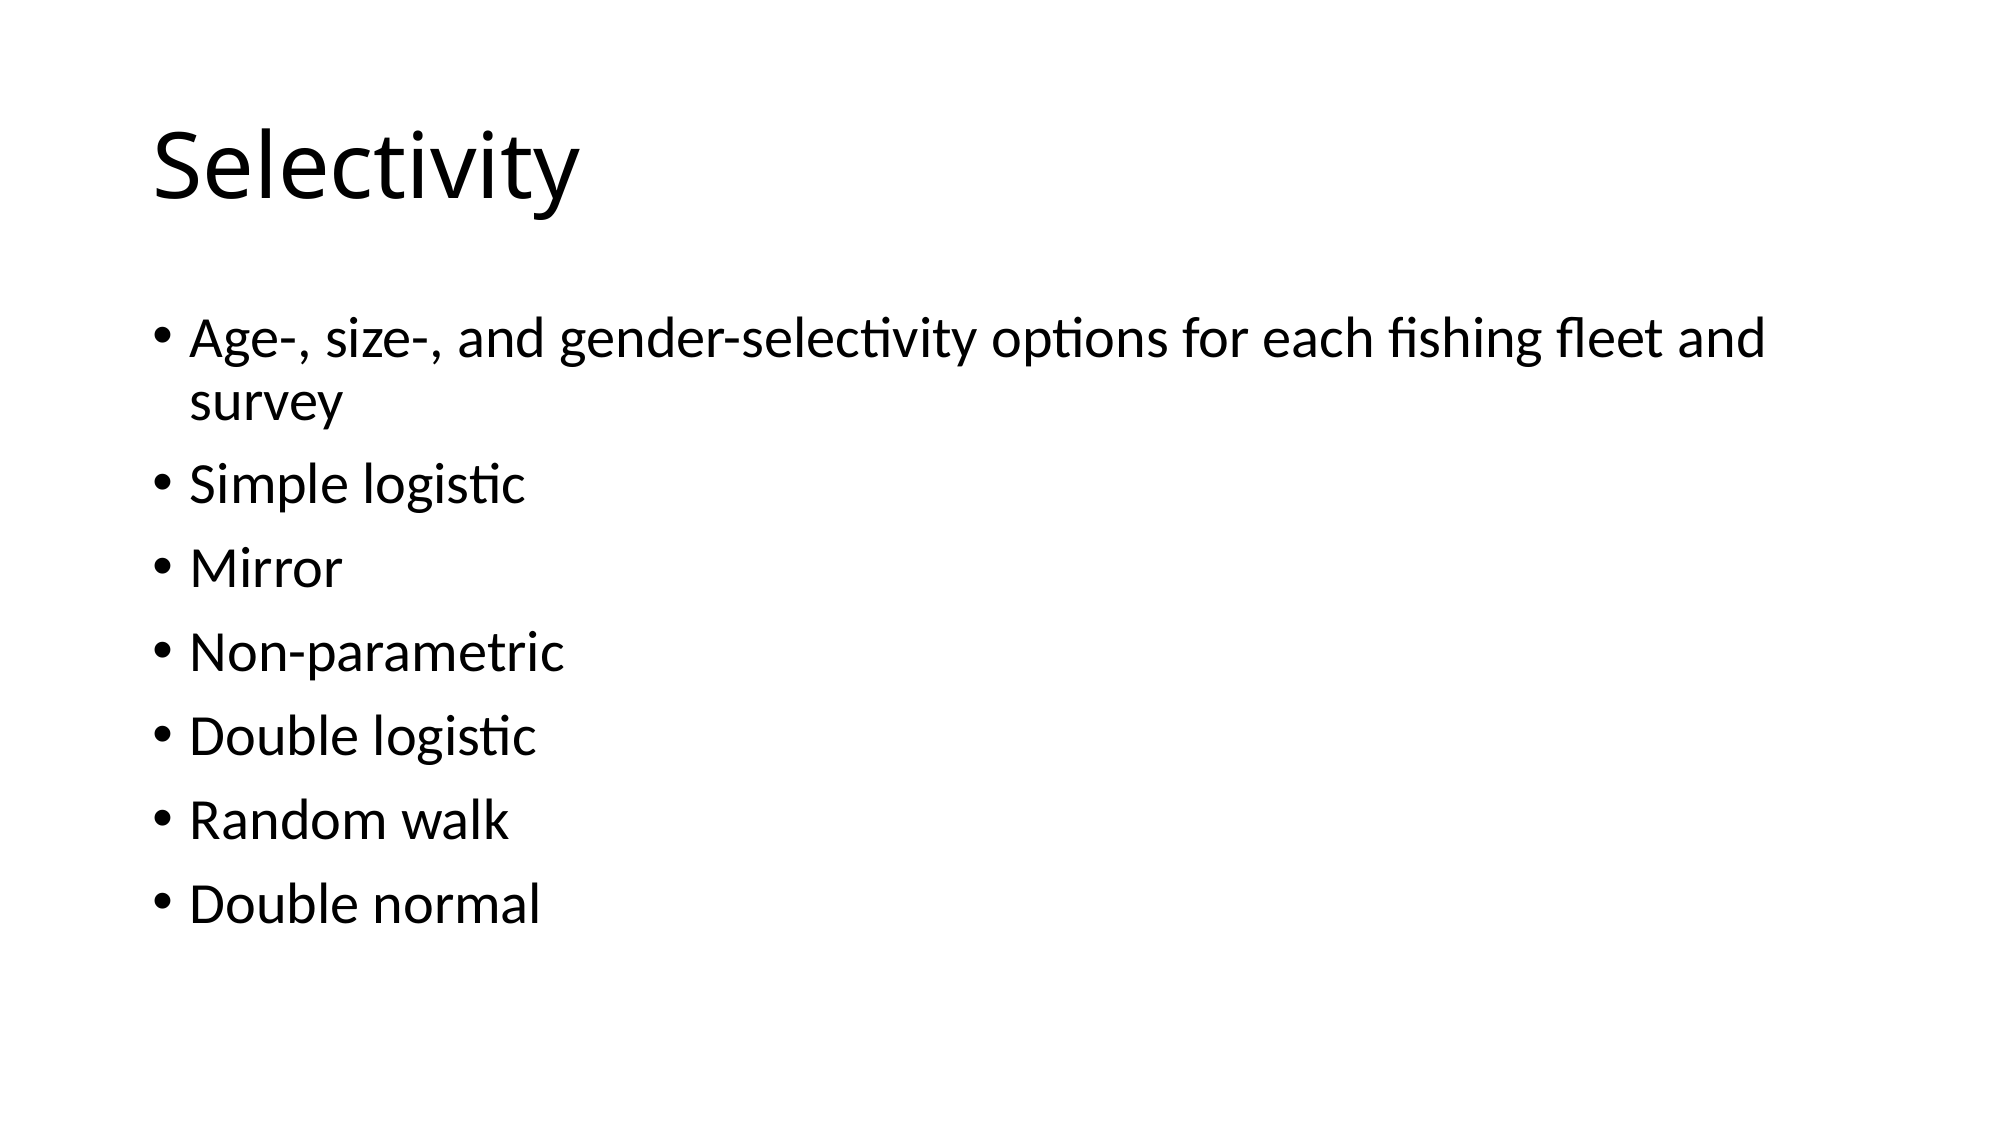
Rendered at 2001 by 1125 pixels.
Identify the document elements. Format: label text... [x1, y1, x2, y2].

list Age-, size-, and gender-selectivity options for each fishing fleet and survey Simple logistic Mirror Non-parametric Double logistic Random walk Double normal [137, 299, 1863, 1014]
title Selectivity [137, 59, 1863, 278]
